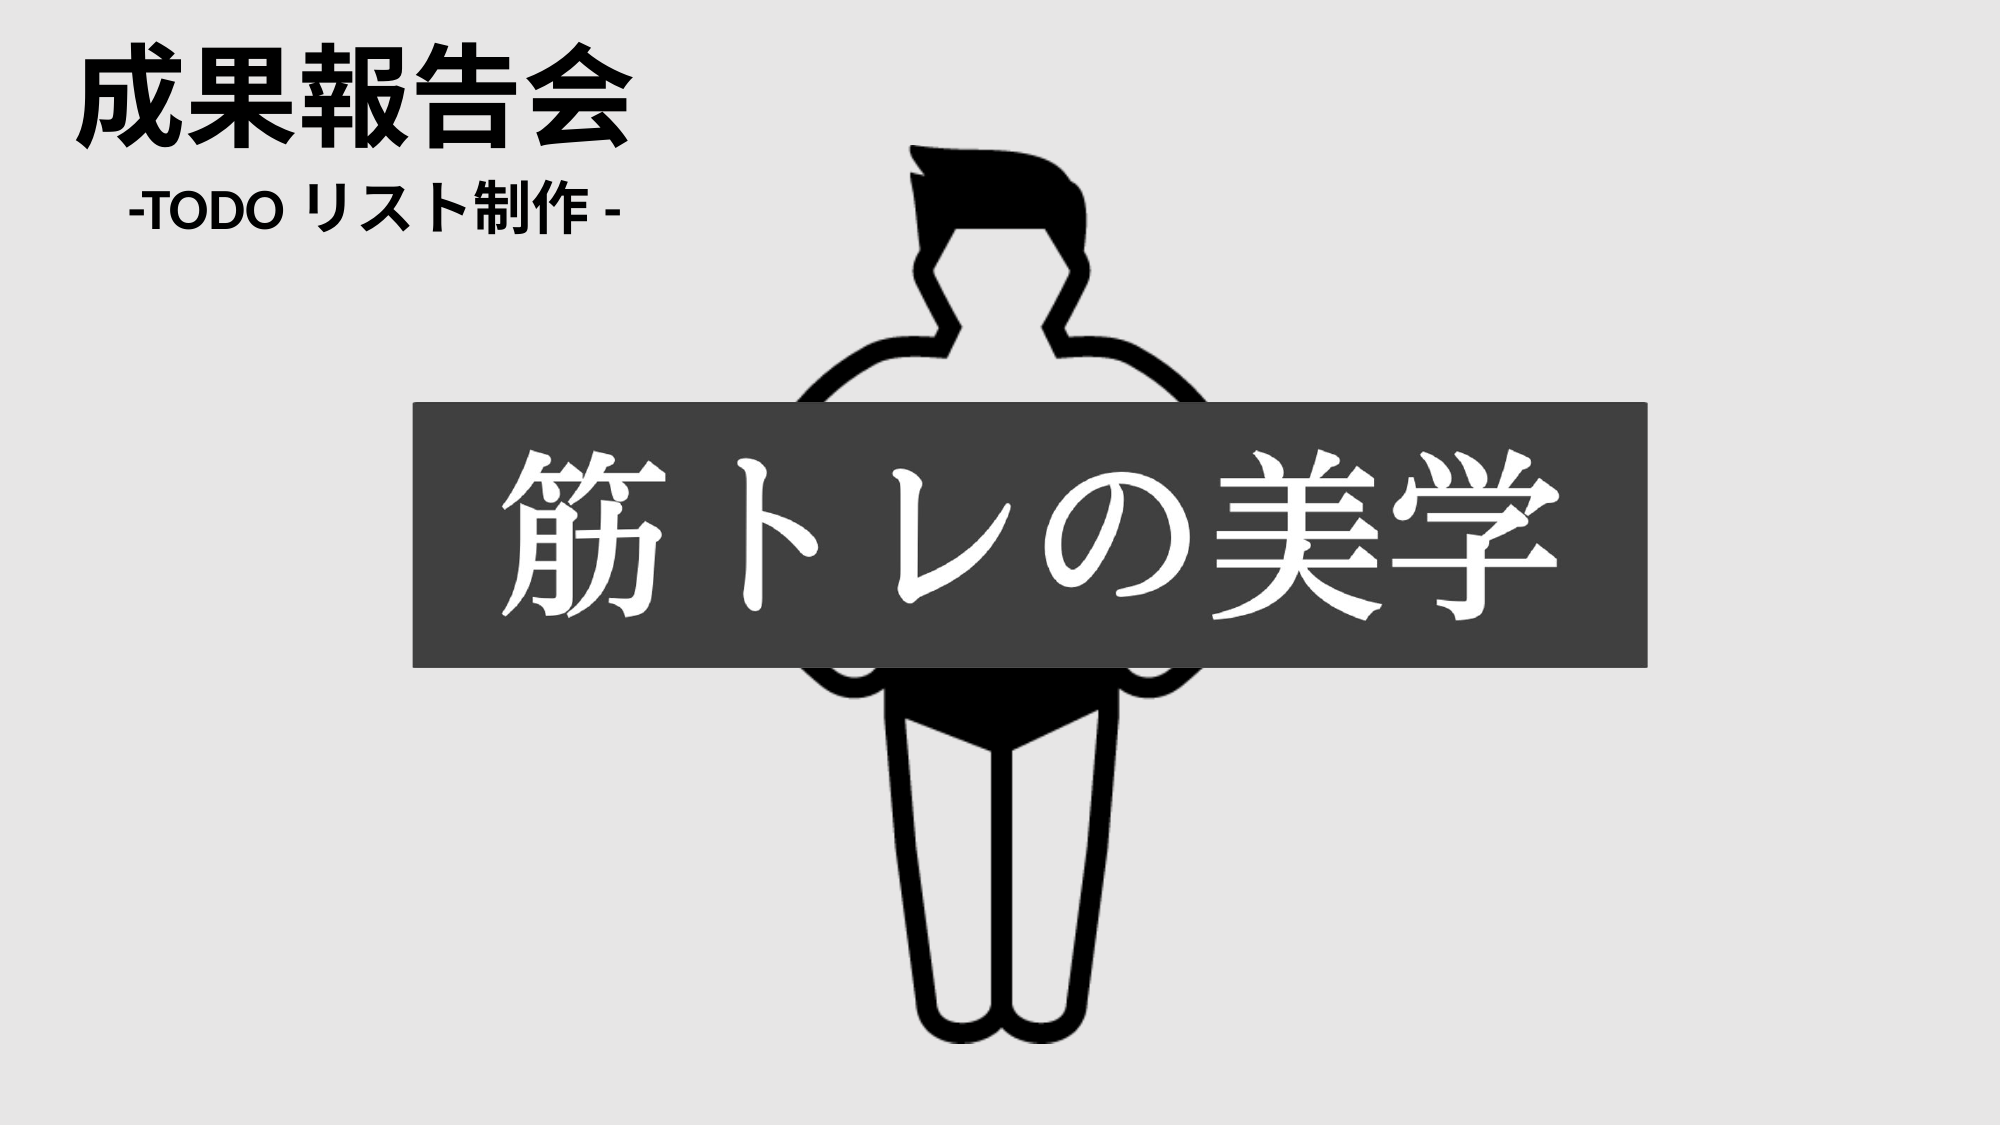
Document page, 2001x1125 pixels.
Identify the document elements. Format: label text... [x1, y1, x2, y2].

text_box 成果報告会 [58, 18, 663, 169]
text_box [412, 145, 1648, 1044]
text_box -TODOリスト制作- [112, 163, 412, 249]
